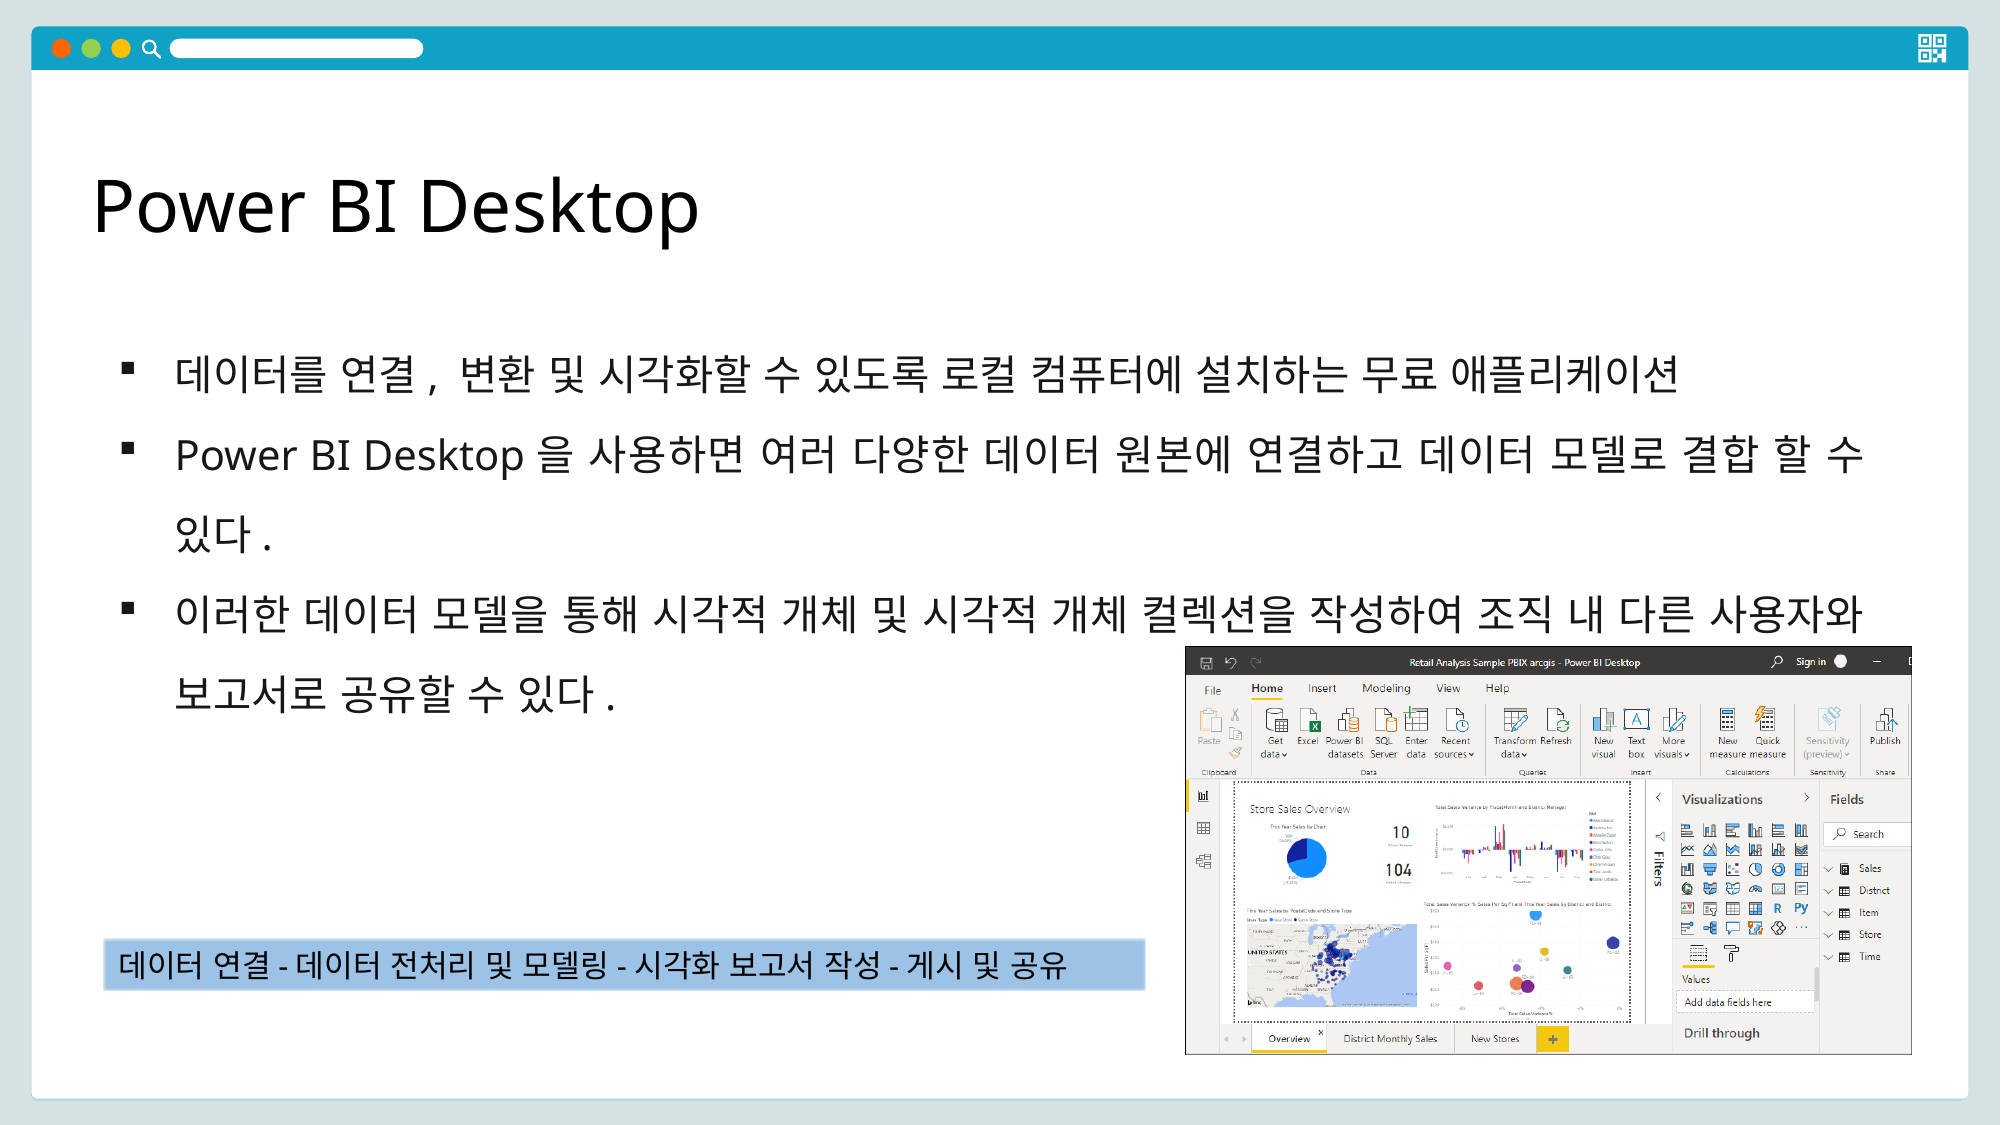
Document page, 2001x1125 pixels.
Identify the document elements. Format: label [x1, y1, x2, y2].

picture [1185, 646, 1912, 1055]
text_box [31, 26, 1969, 1099]
